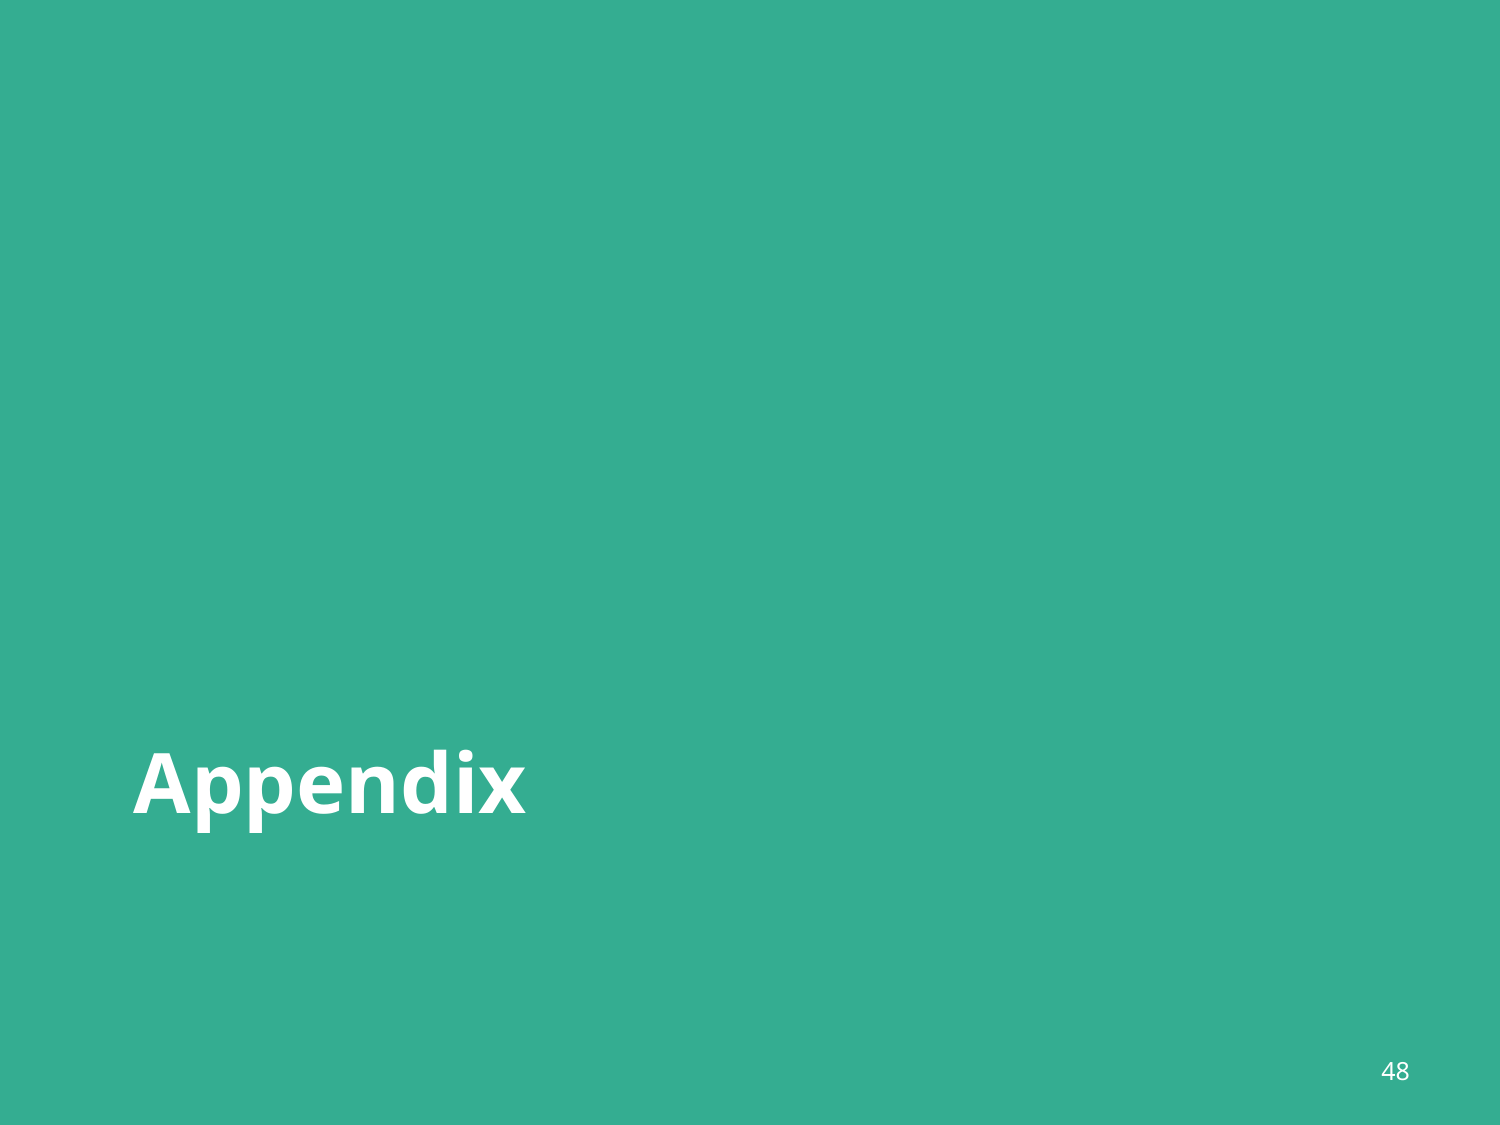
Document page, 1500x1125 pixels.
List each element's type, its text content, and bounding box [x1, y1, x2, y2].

title Appendix [118, 722, 1394, 947]
slide_number 48 [1074, 1042, 1425, 1103]
